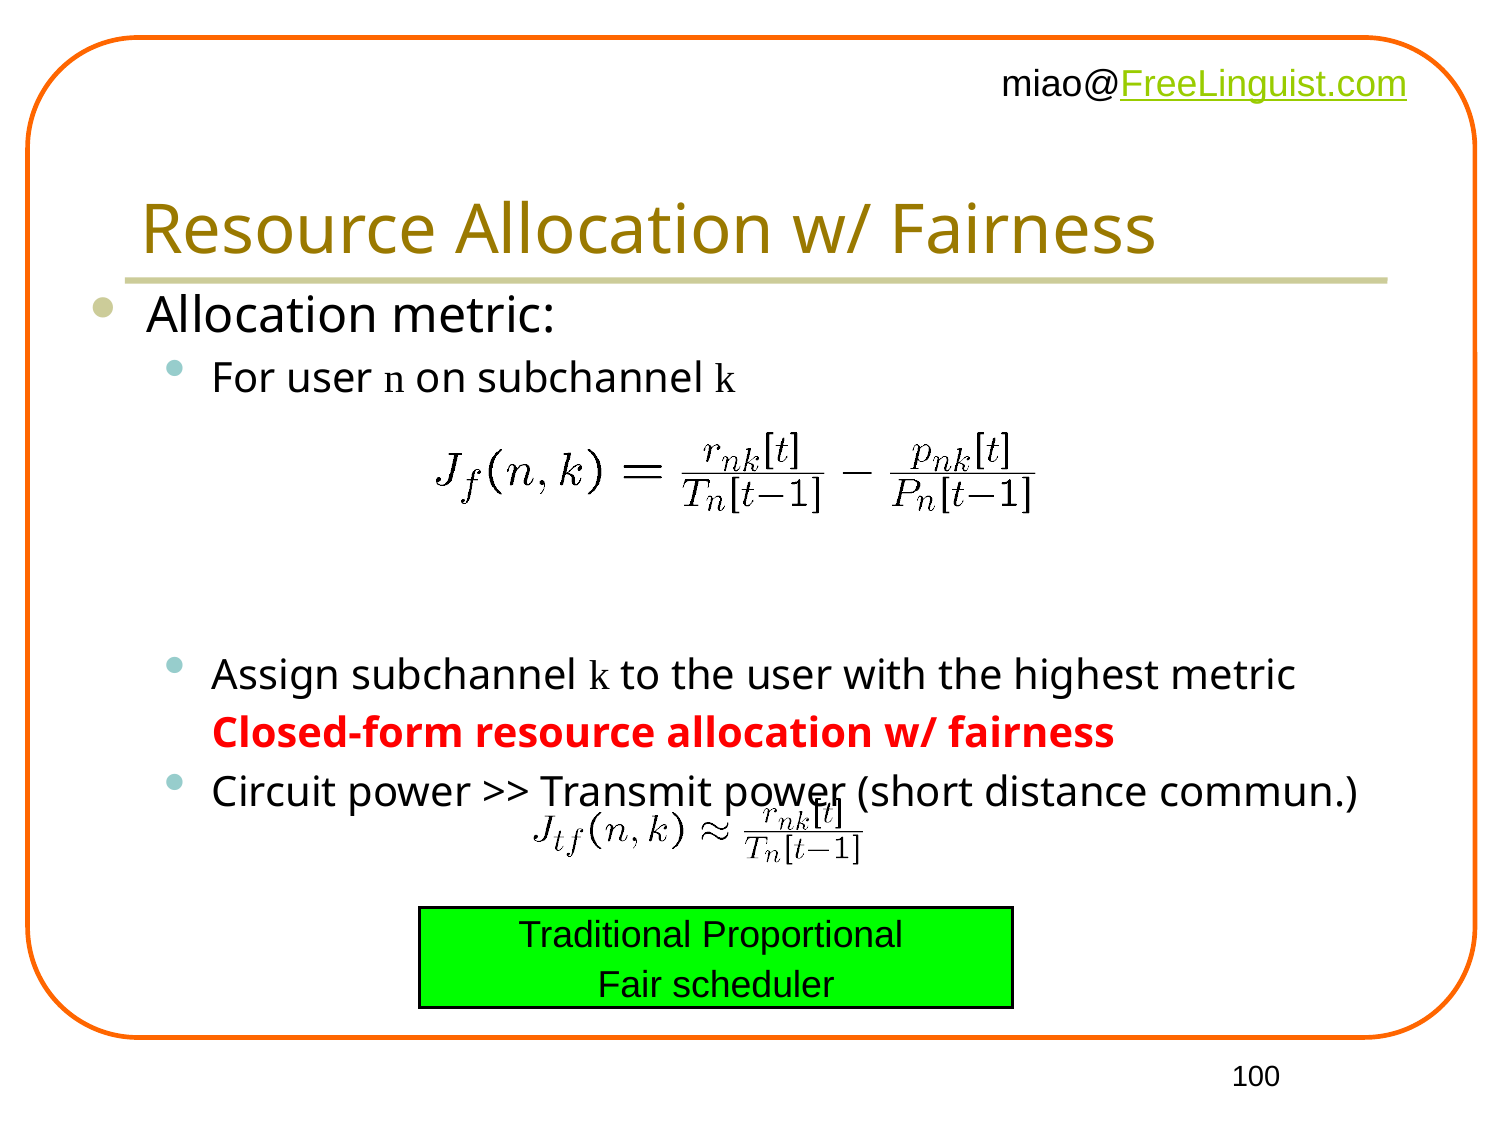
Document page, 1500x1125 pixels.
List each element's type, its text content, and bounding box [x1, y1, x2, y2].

picture [533, 797, 864, 866]
text_box Traditional Proportional Fair scheduler [419, 907, 1013, 1008]
title Resource Allocation w/ Fairness [125, 87, 1388, 275]
slide_number 100 [1124, 1049, 1388, 1125]
list Allocation metric: For user n on subchannel k Assign subchannel k to the user with the highest metric Closed-form resource allocation w/ fairness Circuit power >> Transmit power (short distance commun.) [74, 275, 1500, 1125]
picture [434, 432, 1037, 514]
